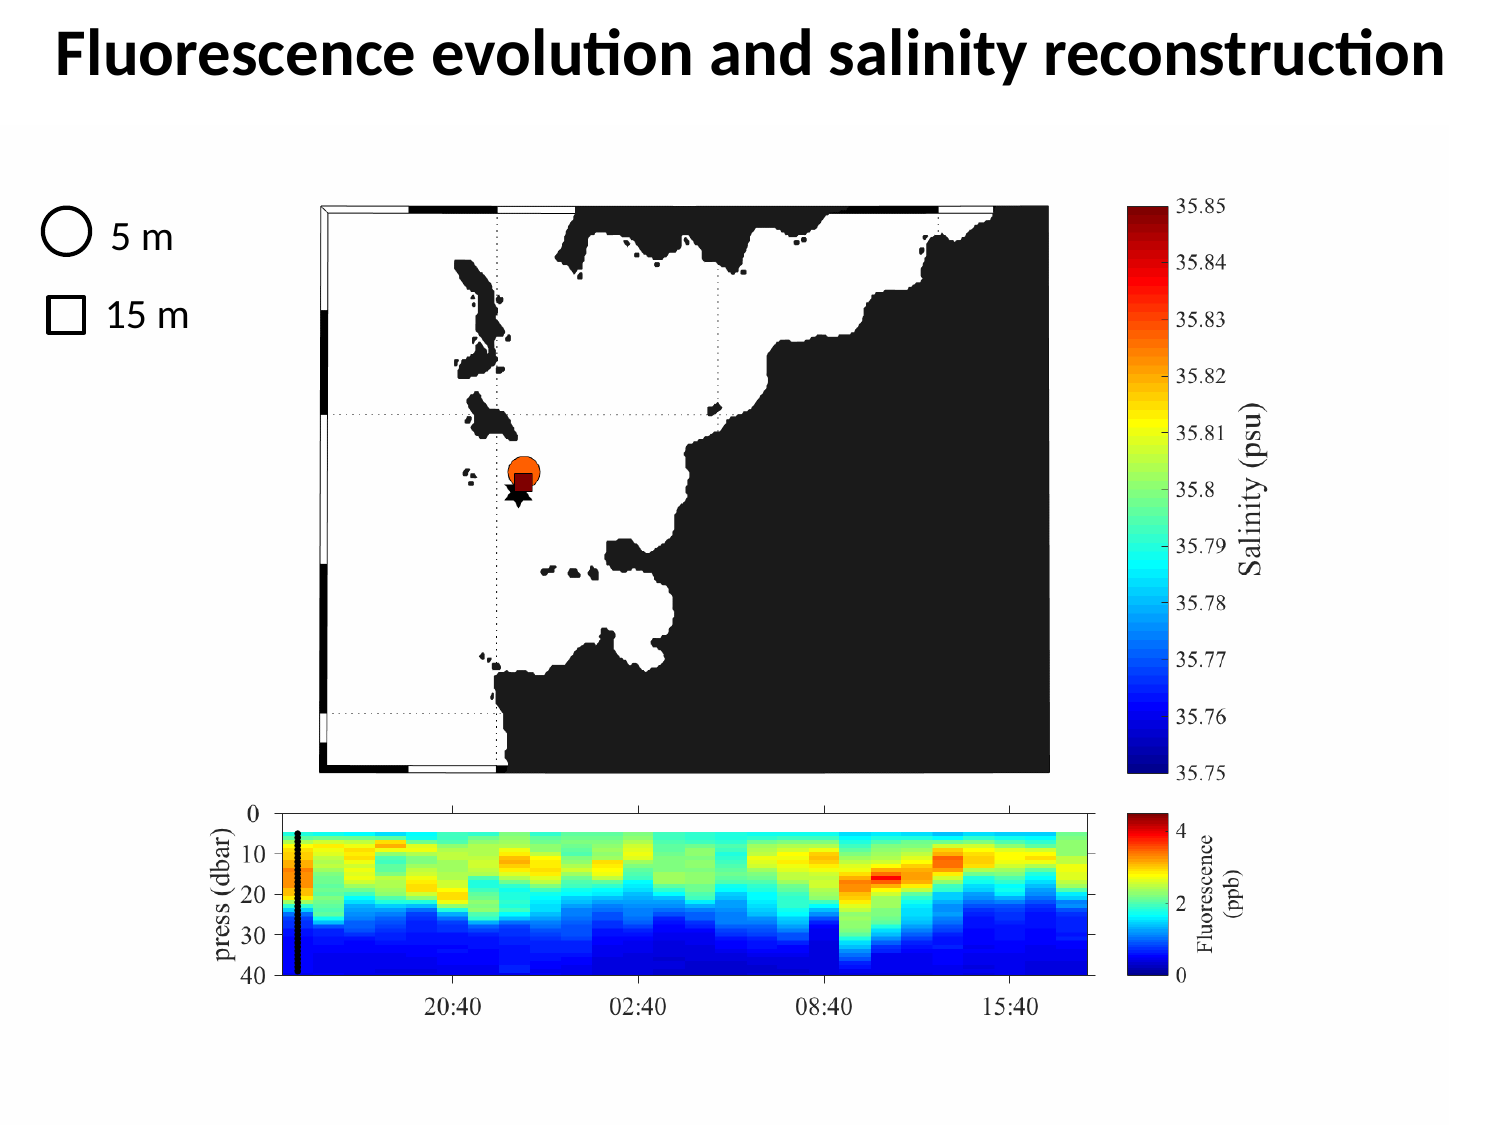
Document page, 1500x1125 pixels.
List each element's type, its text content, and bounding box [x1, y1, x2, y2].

text_box Fluorescence evolution and salinity reconstruction [1, 1, 1500, 97]
picture [0, 125, 1450, 1125]
